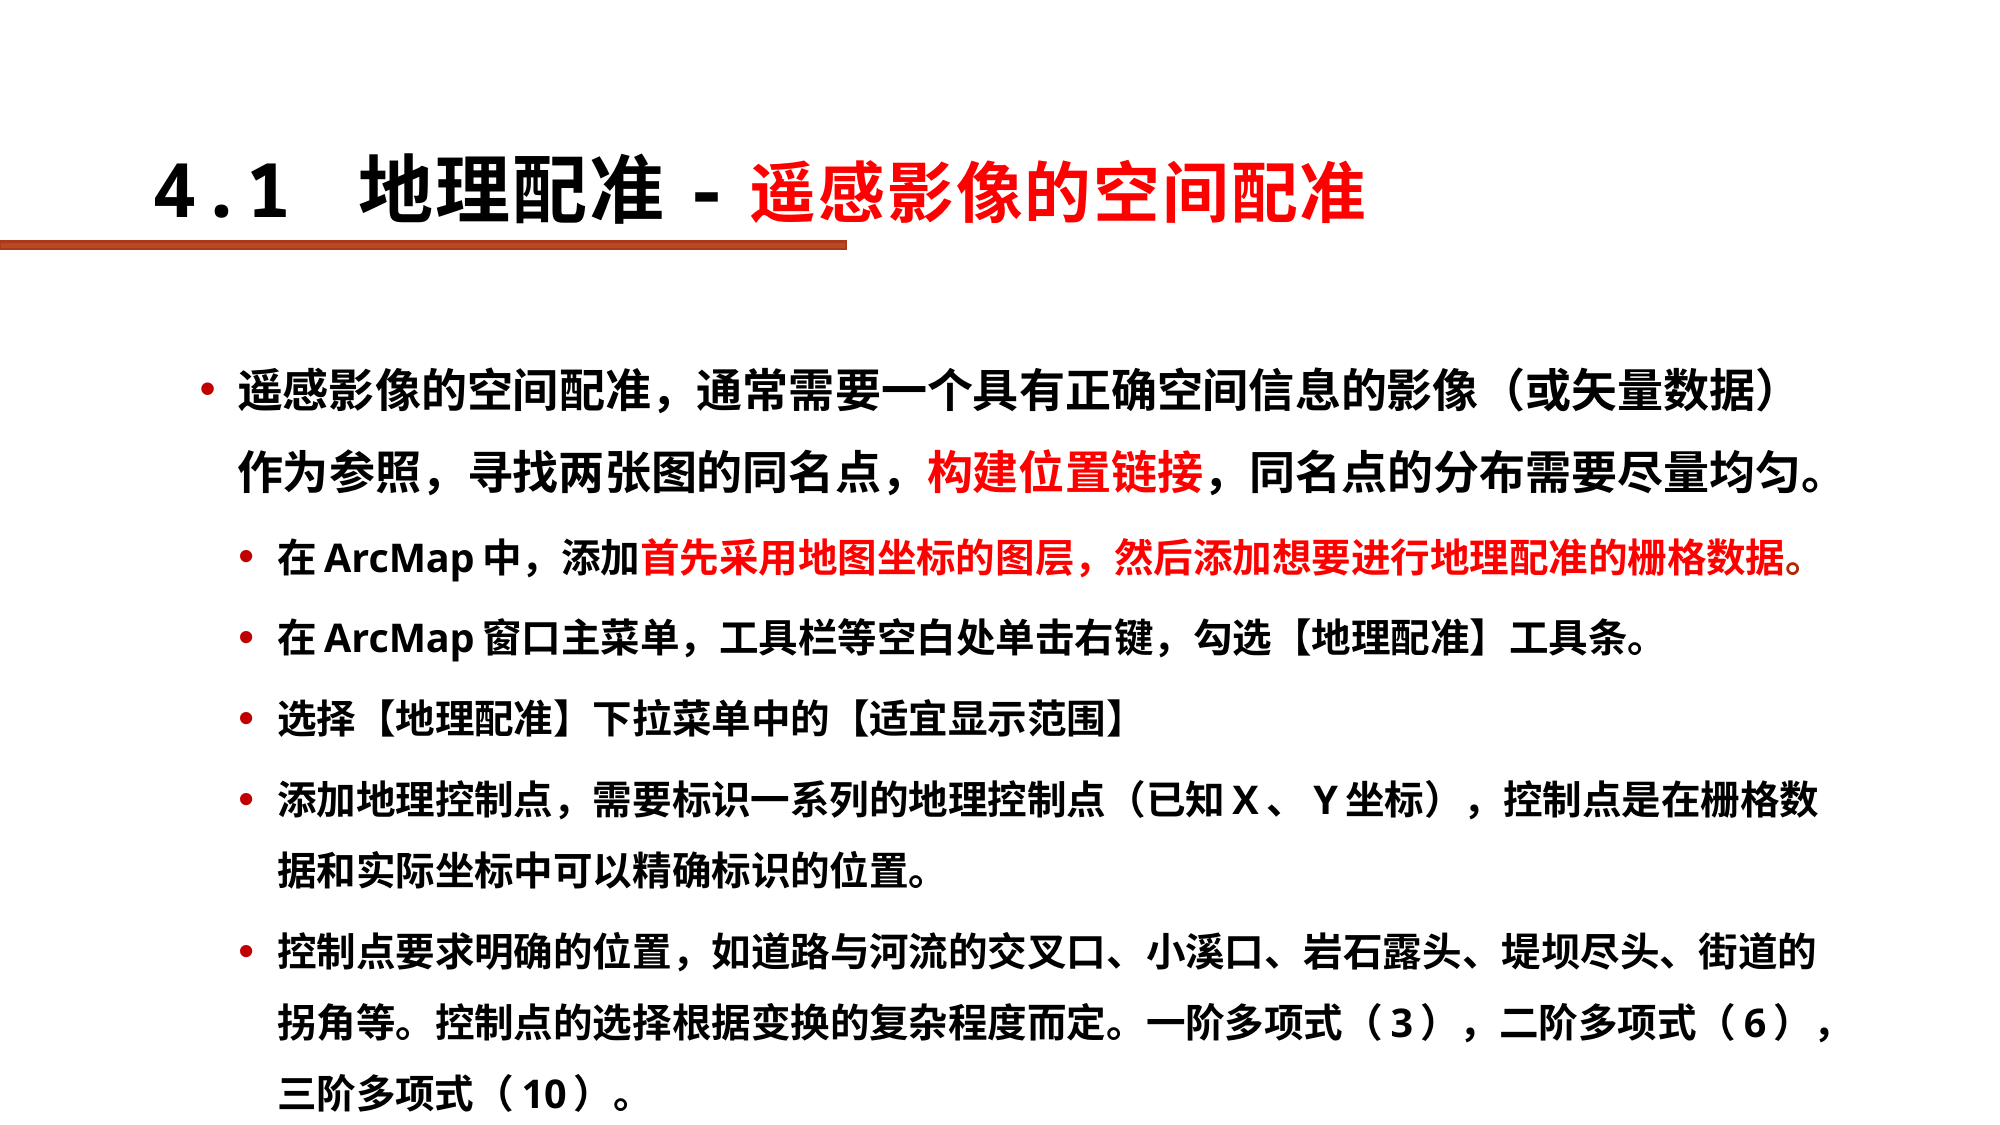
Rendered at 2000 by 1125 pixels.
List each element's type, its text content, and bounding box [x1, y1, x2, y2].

title 4.1 地理配准-遥感影像的空间配准 [137, 16, 1638, 242]
list 遥感影像的空间配准，通常需要一个具有正确空间信息的影像（或矢量数据）作为参照，寻找两张图的同名点，构建位置链接，同名点的分布需要尽量均匀。 在ArcMap中，添加首先采用地图坐标的图层，然后添加想要进行地理配准的栅格数据。 在ArcMap窗口主菜单，工具栏等空白处单击右键，勾选【地理配准】工具条。 选择【地理配准】下拉菜单中的【适宜显示范围】 添加地理控制点，需要标识一系列的地理控制点（已知X、Y坐标），控制点是在栅格数据和实际坐标中可以精确标识的位置。 控制点要求明确的位置，如道路与河流的交叉口、小溪口、岩石露头、堤坝尽头、街道的拐角等。控制点的选择根据变换的复杂程度而定。一阶多项式（3），二阶多项式（6），三阶多项式（10）。 [184, 326, 1851, 1125]
